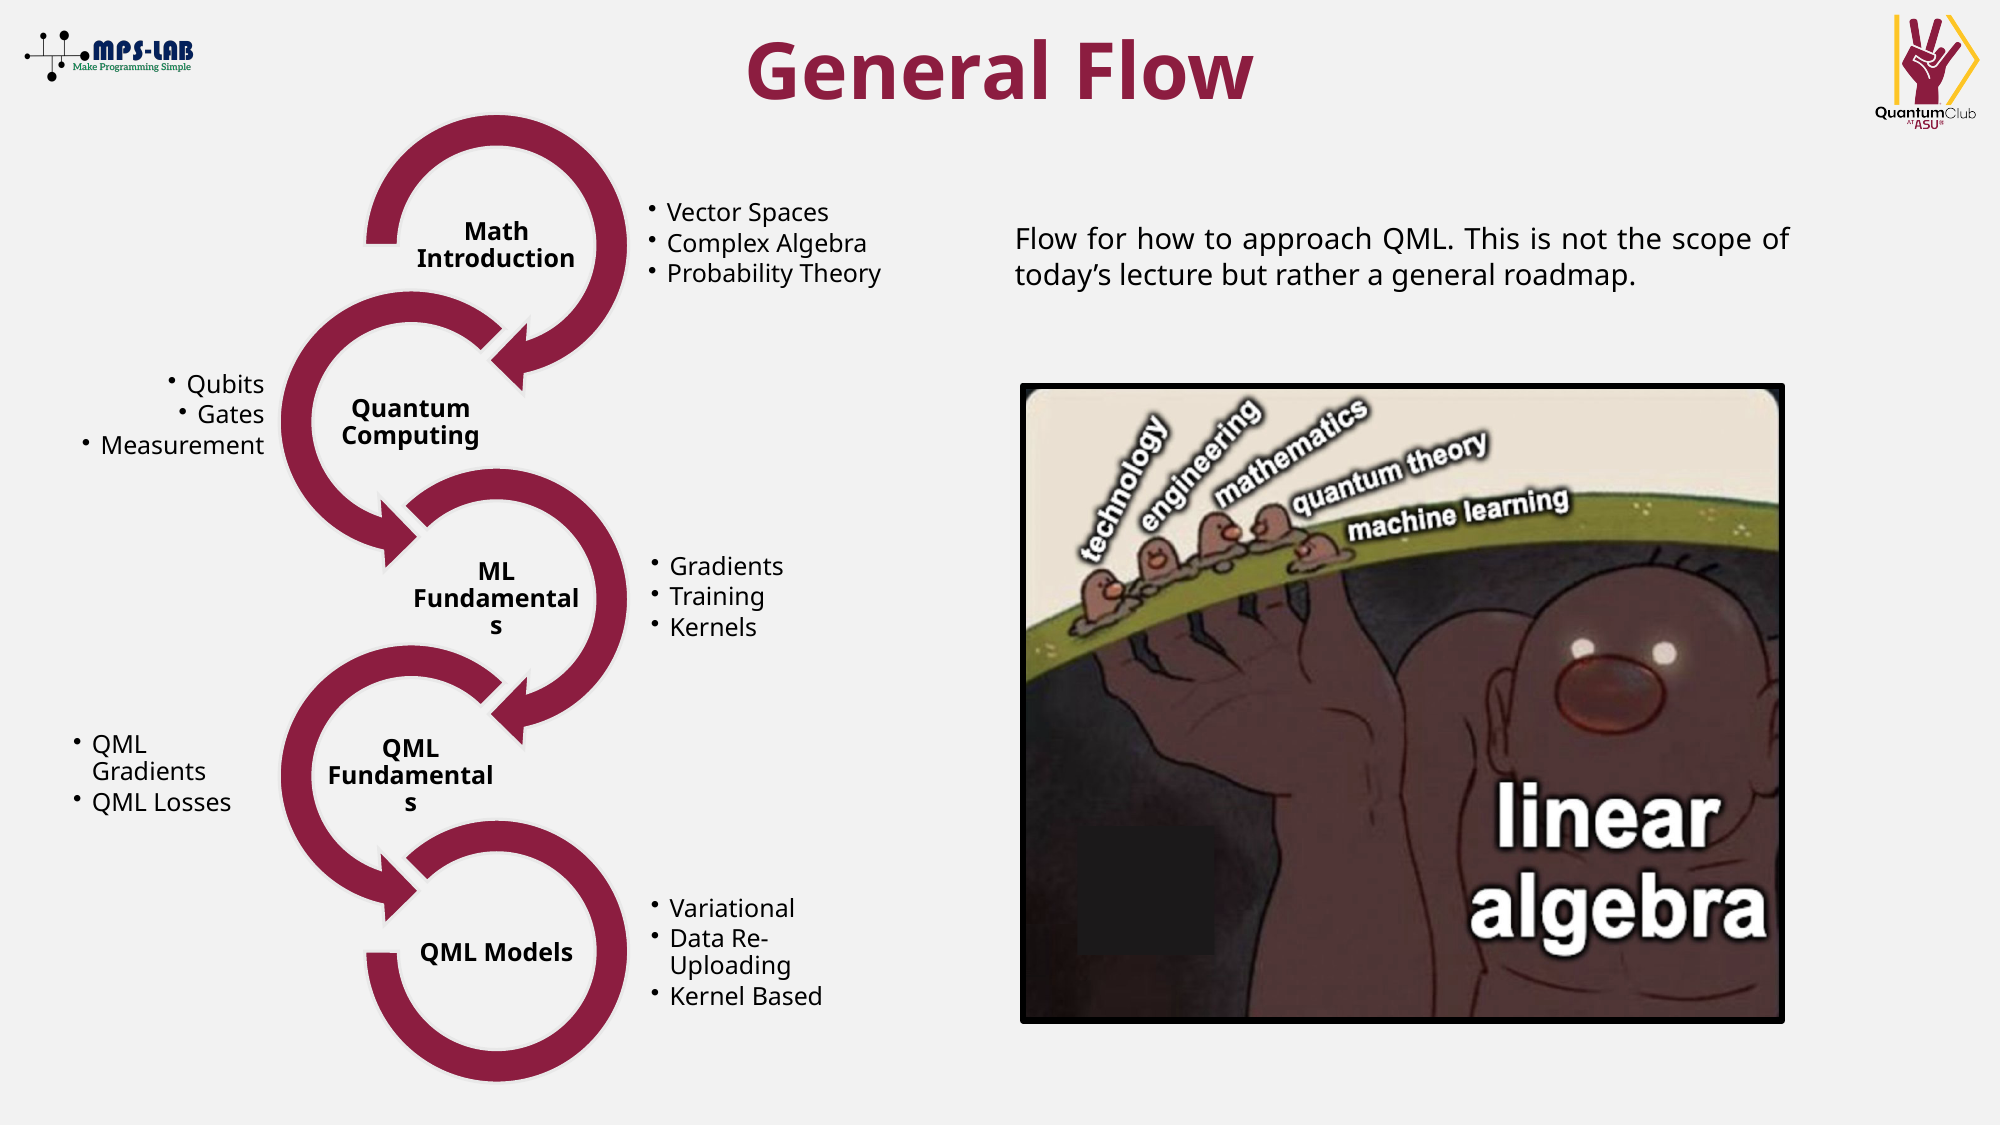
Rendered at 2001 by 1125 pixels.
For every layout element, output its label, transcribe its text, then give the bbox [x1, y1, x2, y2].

picture [20, 27, 137, 85]
text_box Flow for how to approach QML. This is not the scope of today’s lecture but rather a general roadmap. [1132, 213, 1805, 299]
title General Flow [137, 23, 1863, 125]
picture [1851, 0, 2000, 148]
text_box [1025, 388, 1780, 1018]
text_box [40, 91, 1132, 1084]
